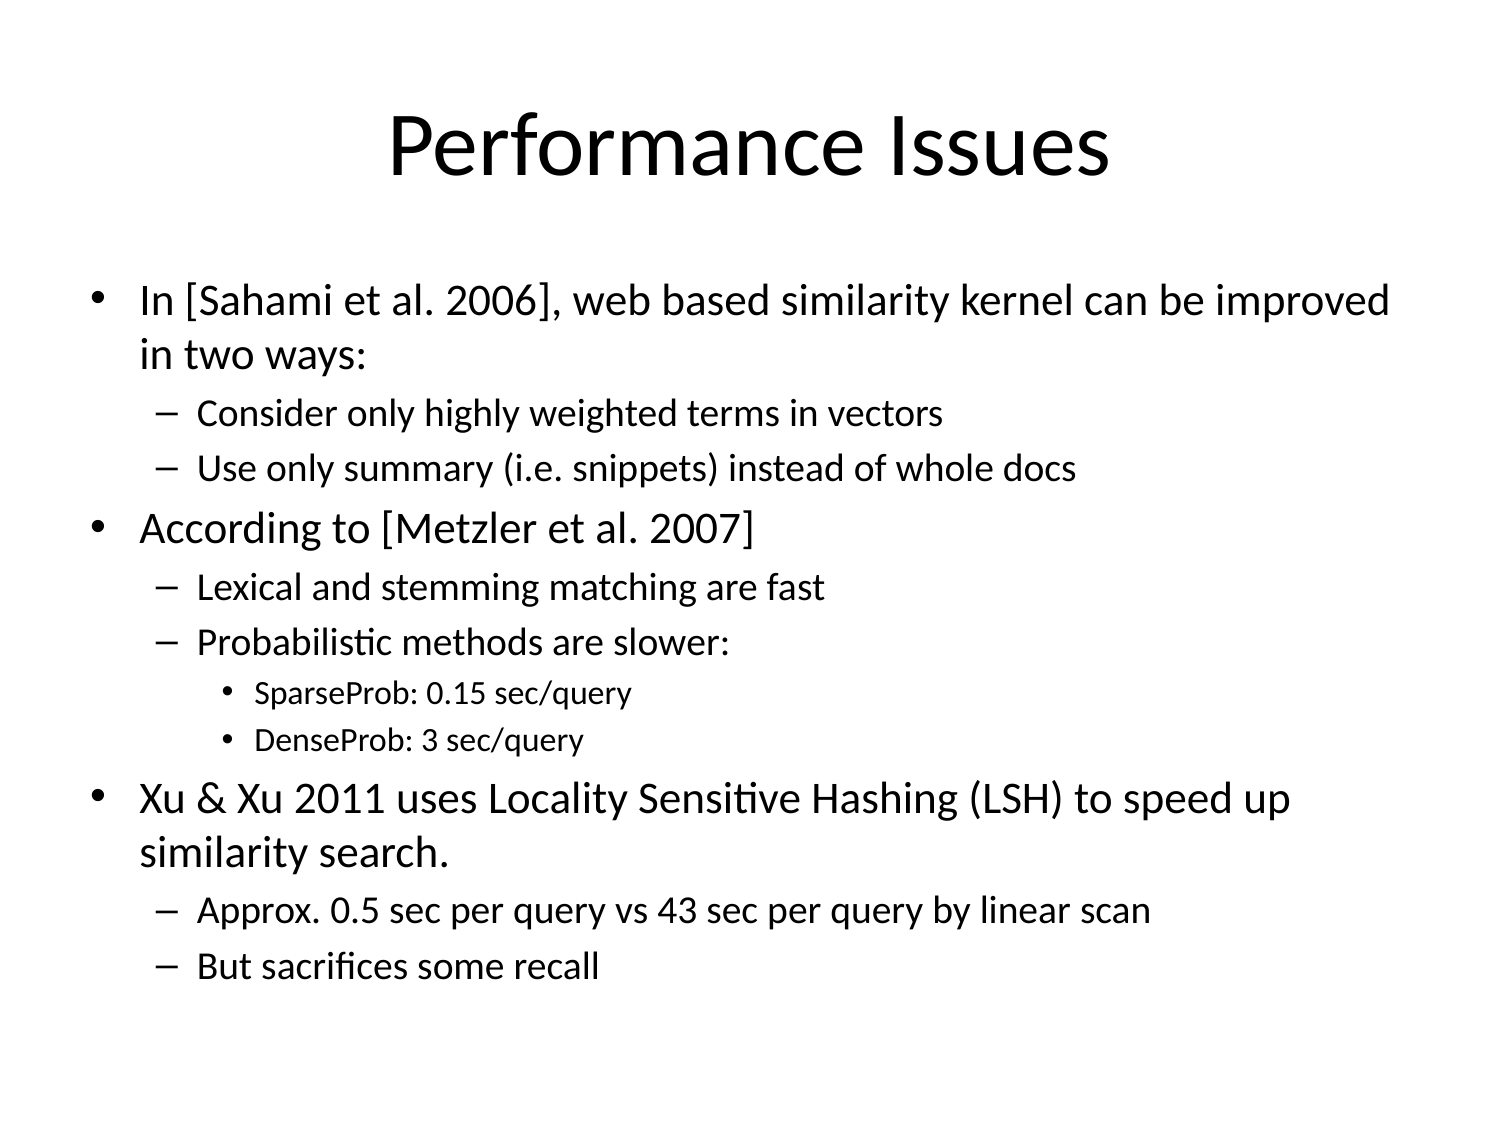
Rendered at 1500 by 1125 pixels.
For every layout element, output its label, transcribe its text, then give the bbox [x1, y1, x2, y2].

title Performance Issues [75, 45, 1425, 233]
list In [Sahami et al. 2006], web based similarity kernel can be improved in two ways: Consider only highly weighted terms in vectors Use only summary (i.e. snippets) instead of whole docs According to [Metzler et al. 2007] Lexical and stemming matching are fast Probabilistic methods are slower: SparseProb: 0.15 sec/query DenseProb: 3 sec/query Xu & Xu 2011 uses Locality Sensitive Hashing (LSH) to speed up similarity search. Approx. 0.5 sec per query vs 43 sec per query by linear scan But sacrifices some recall [75, 262, 1425, 1005]
